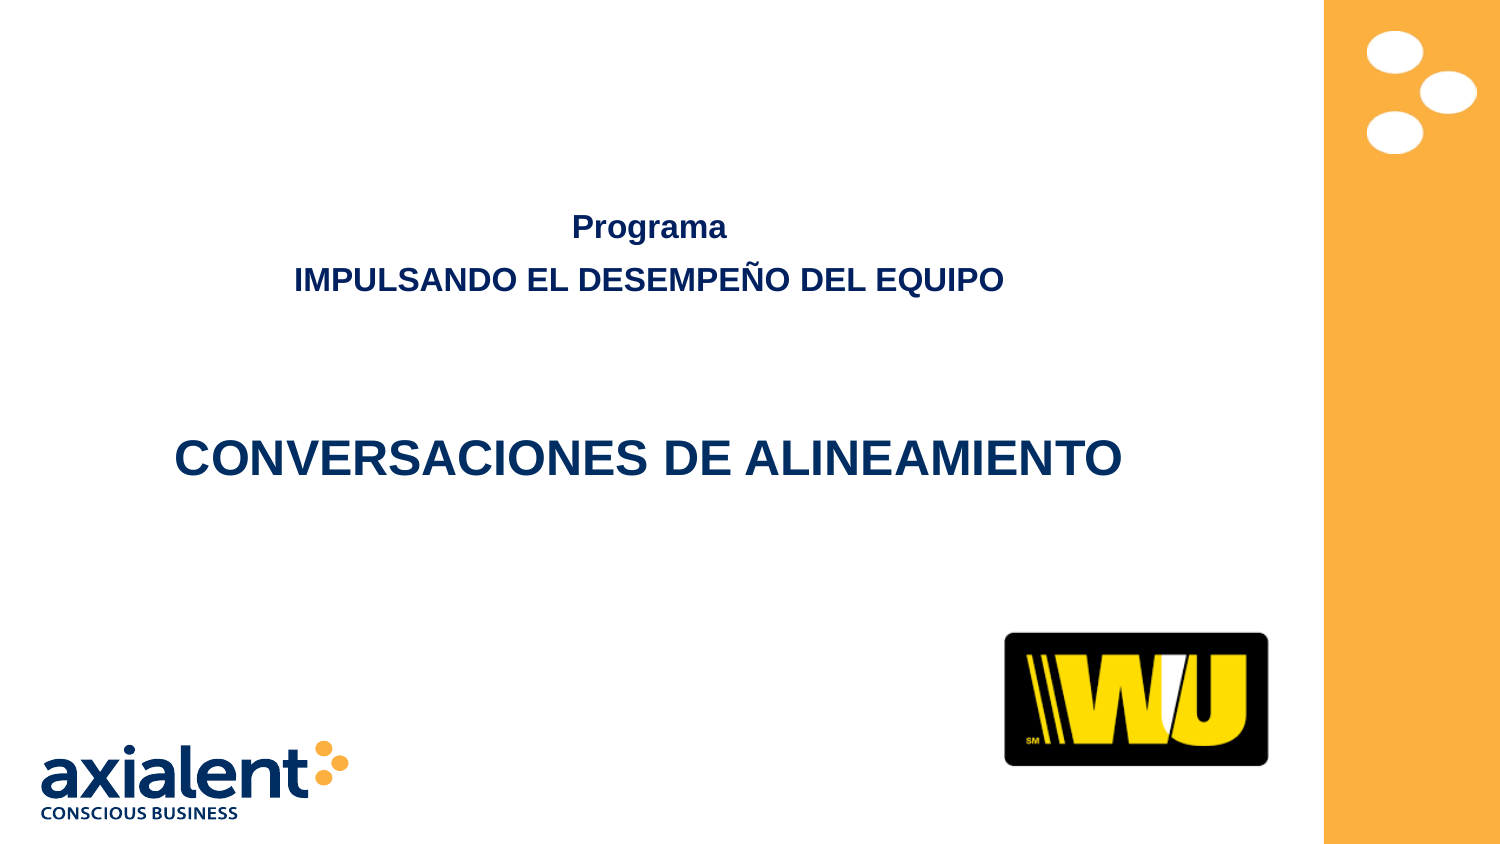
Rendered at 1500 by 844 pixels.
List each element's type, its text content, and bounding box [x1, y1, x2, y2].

picture [1367, 31, 1477, 154]
subtitle CONVERSACIONES DE ALINEAMIENTO [64, 417, 1235, 505]
text_box Programa IMPULSANDO EL DESEMPEÑO DEL EQUIPO [279, 197, 1020, 306]
picture [1004, 567, 1269, 832]
